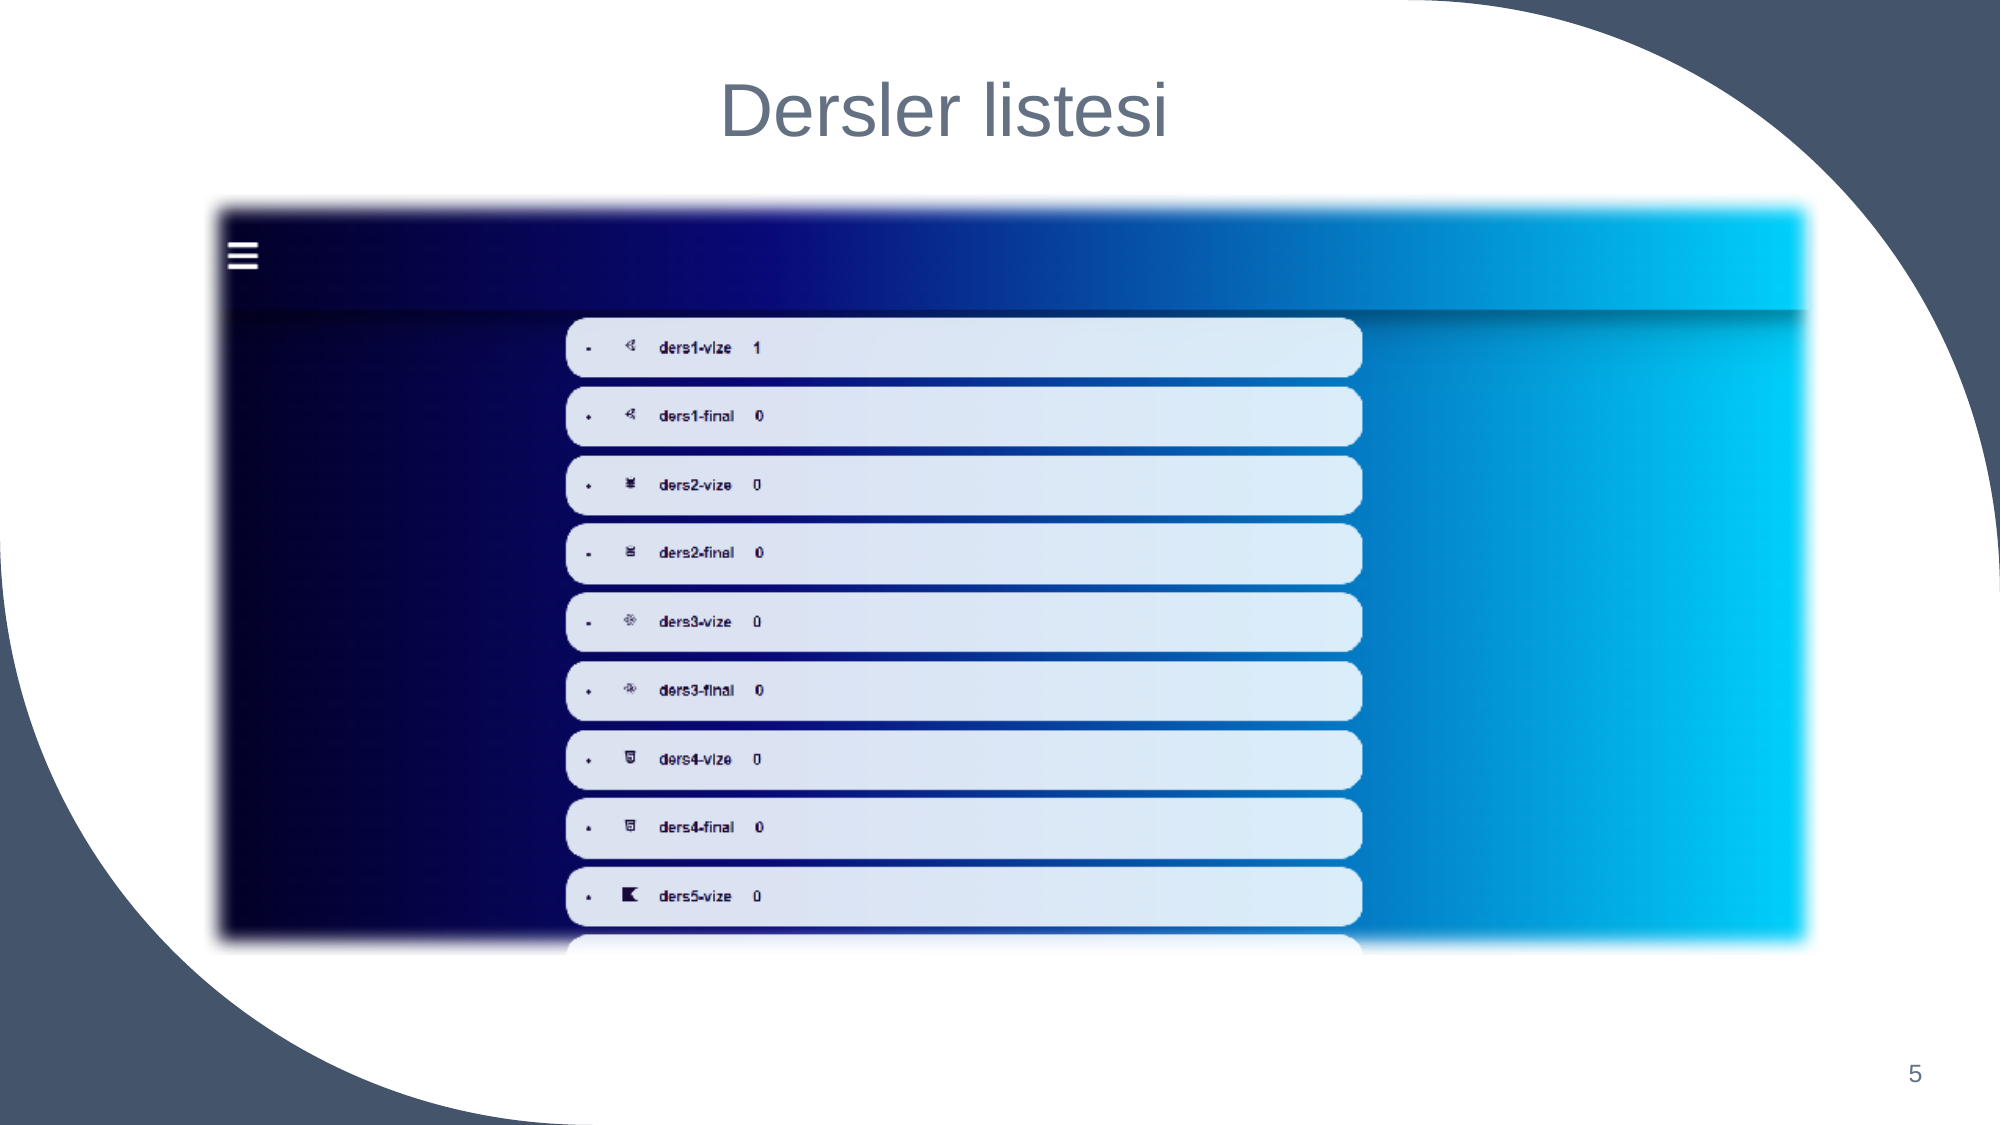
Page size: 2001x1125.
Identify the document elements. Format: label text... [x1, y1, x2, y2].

picture [204, 194, 1822, 955]
slide_number [62, 1042, 342, 1103]
footer Dersler listesi [607, 76, 1283, 137]
slide_number 5 [1665, 1042, 1938, 1103]
